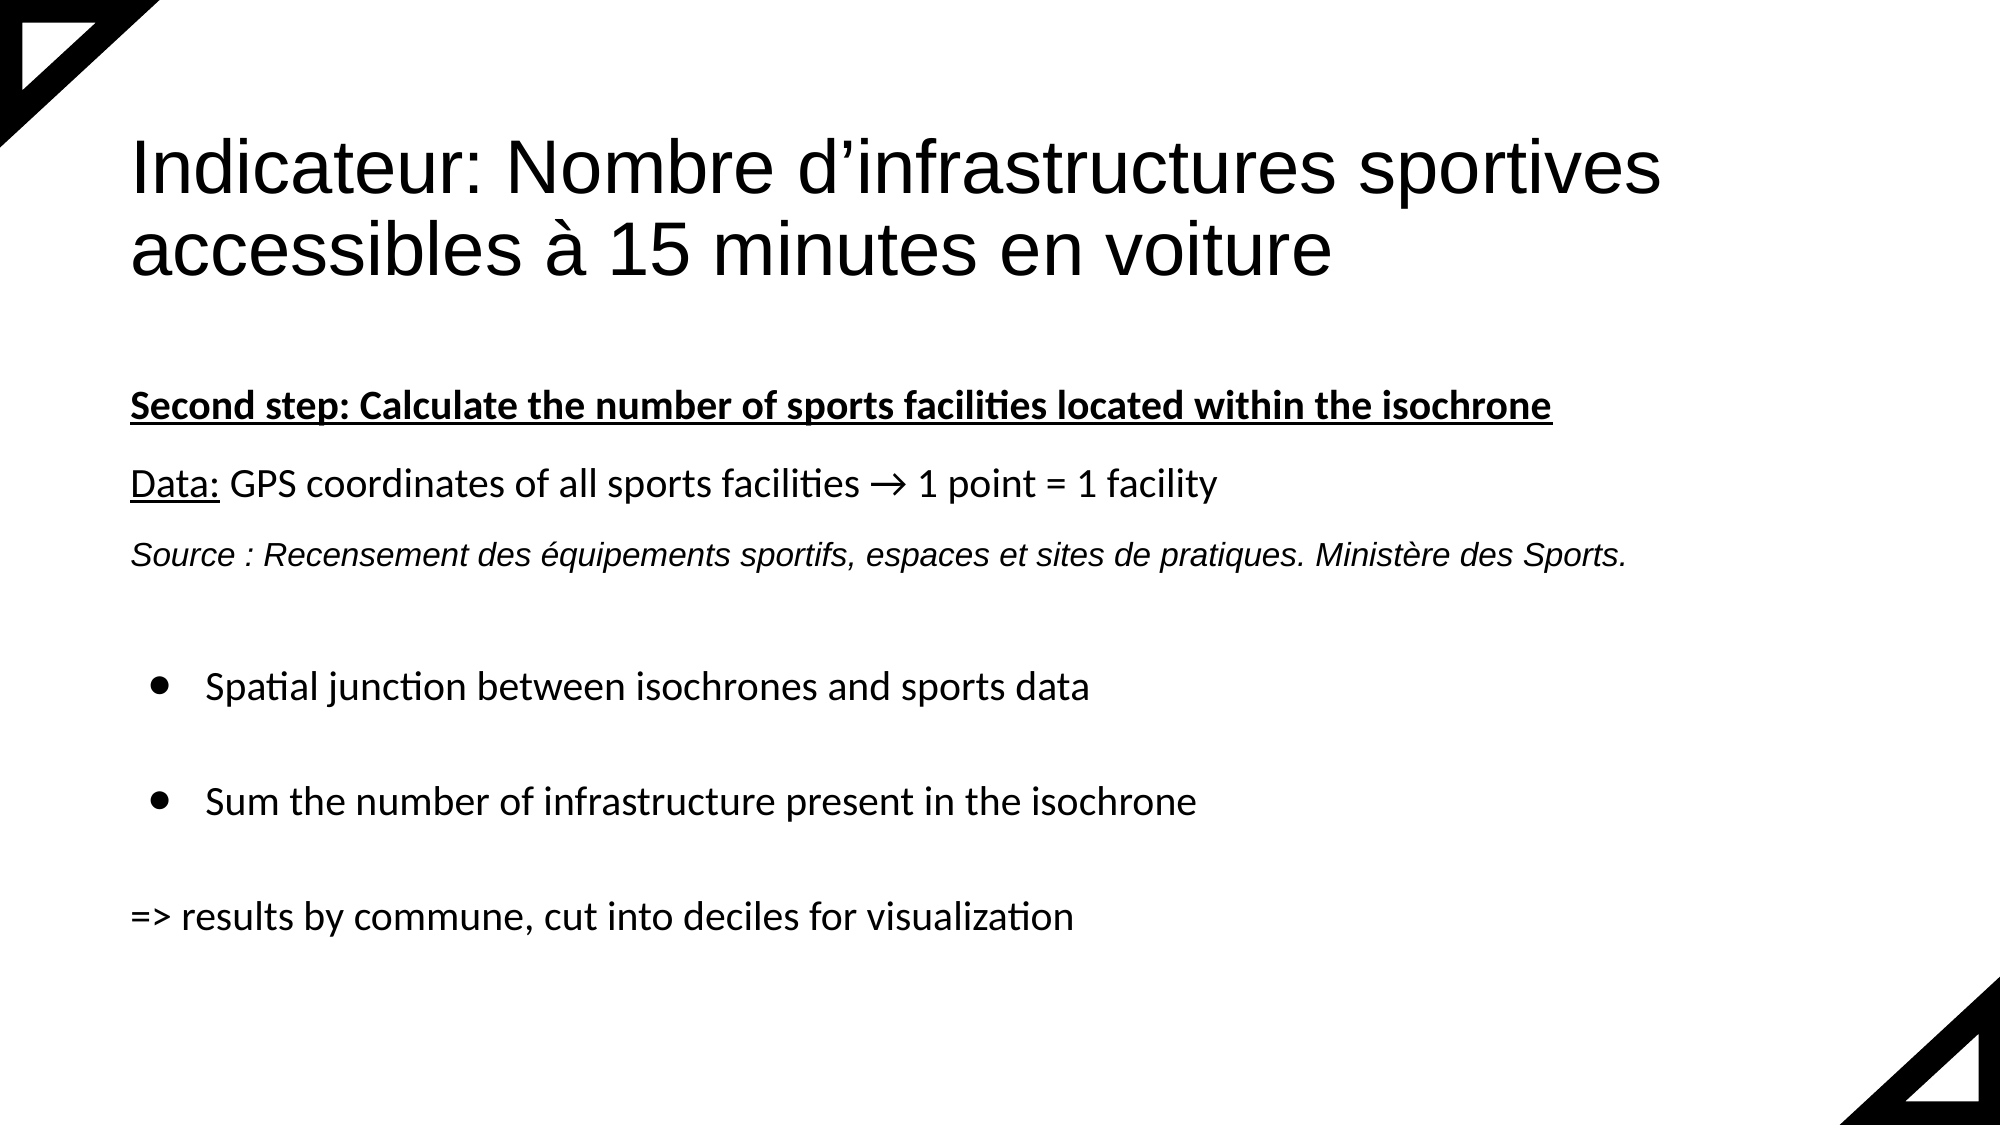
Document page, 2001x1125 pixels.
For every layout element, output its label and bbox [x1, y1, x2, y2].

text_box [0, 0, 2000, 1125]
